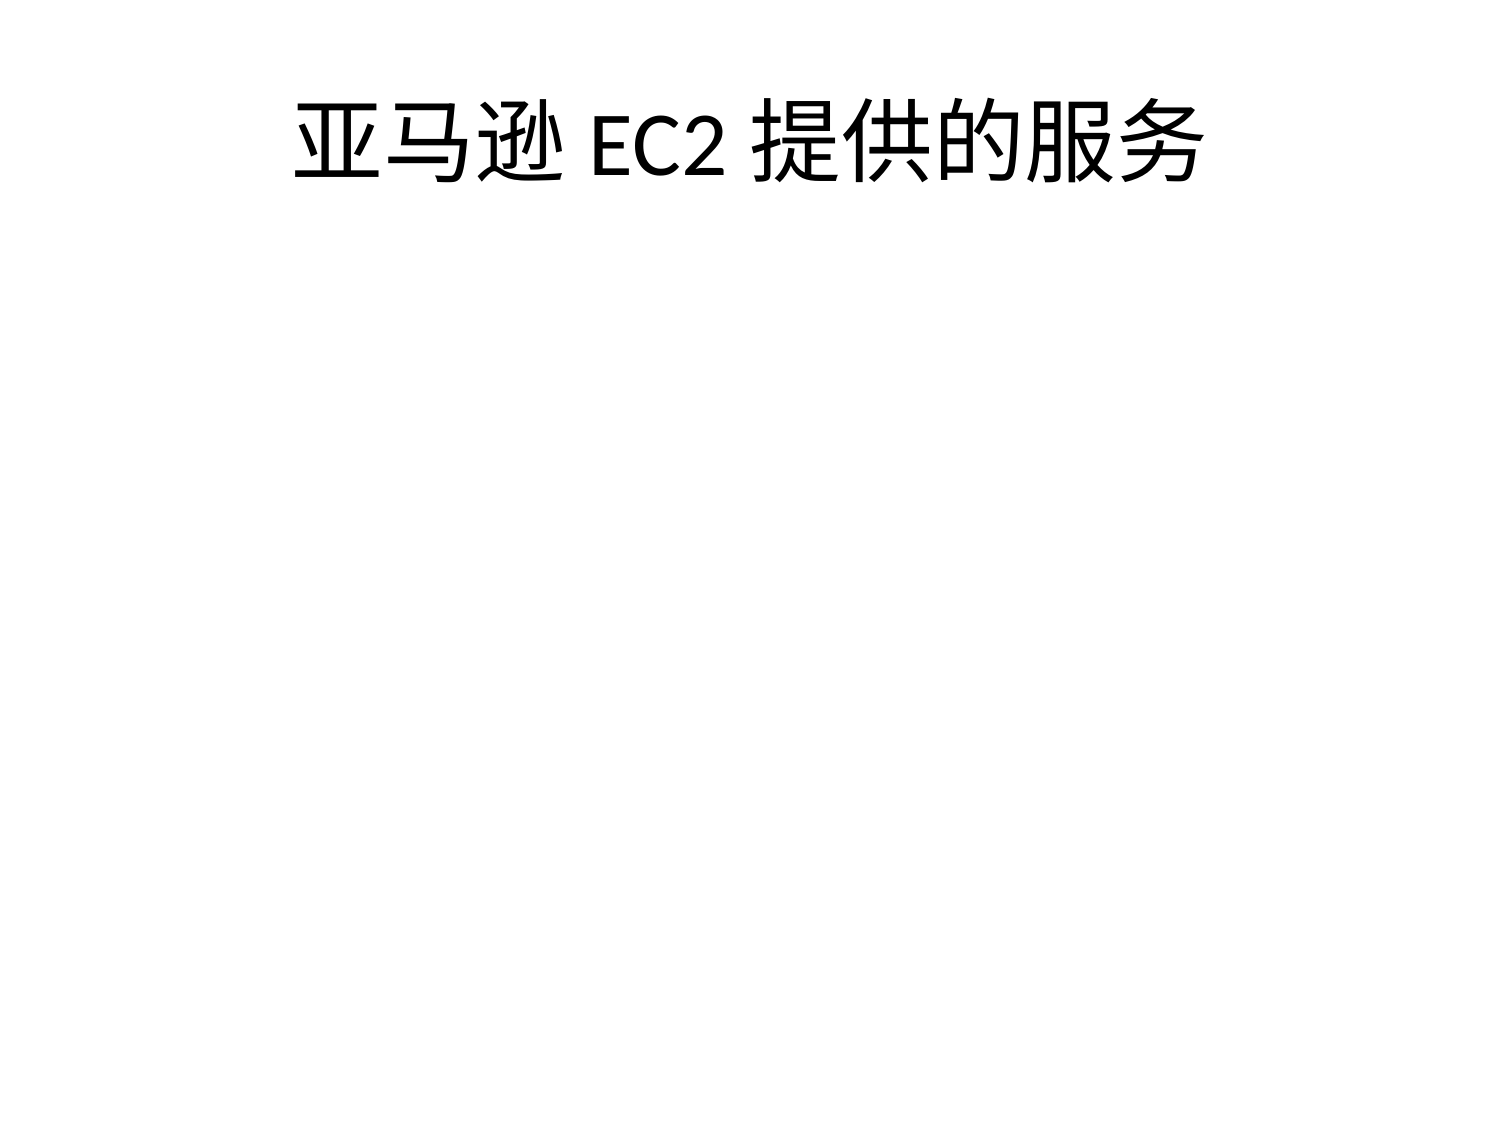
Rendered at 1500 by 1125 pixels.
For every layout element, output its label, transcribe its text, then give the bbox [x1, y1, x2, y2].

title 亚马逊EC2提供的服务 [75, 45, 1425, 233]
